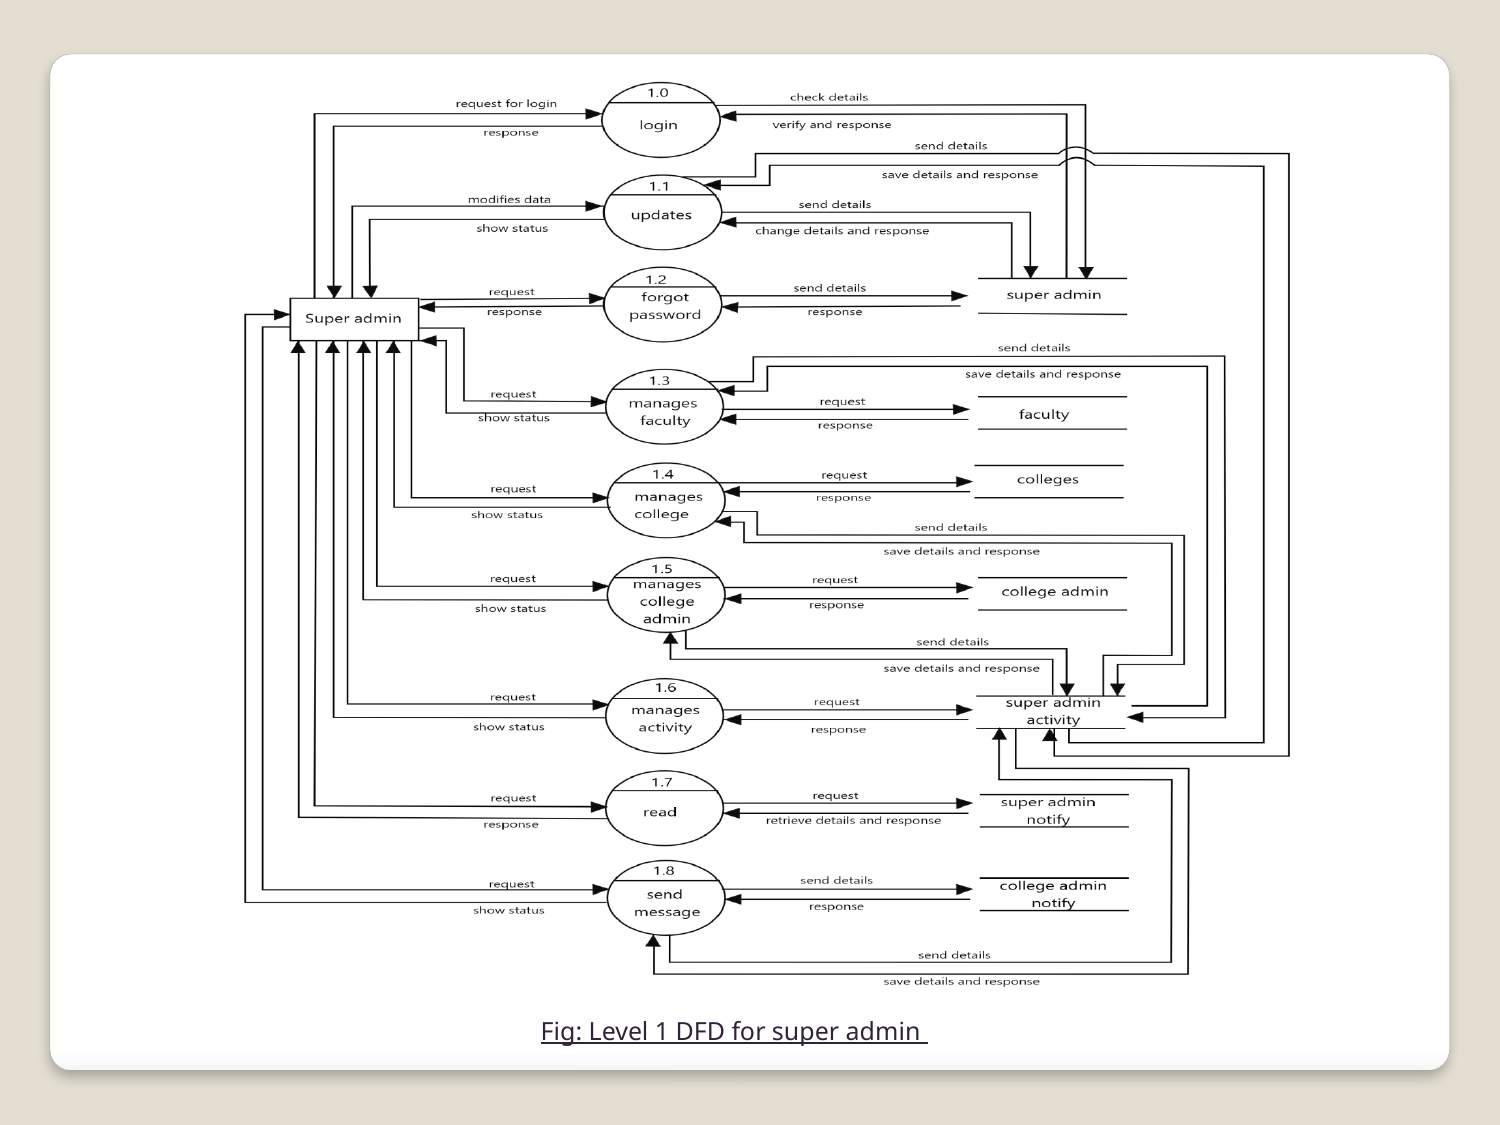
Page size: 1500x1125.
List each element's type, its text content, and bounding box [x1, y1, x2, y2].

text_box Fig: Level 1 DFD for super admin [525, 1021, 943, 1053]
picture [198, 58, 1325, 1008]
